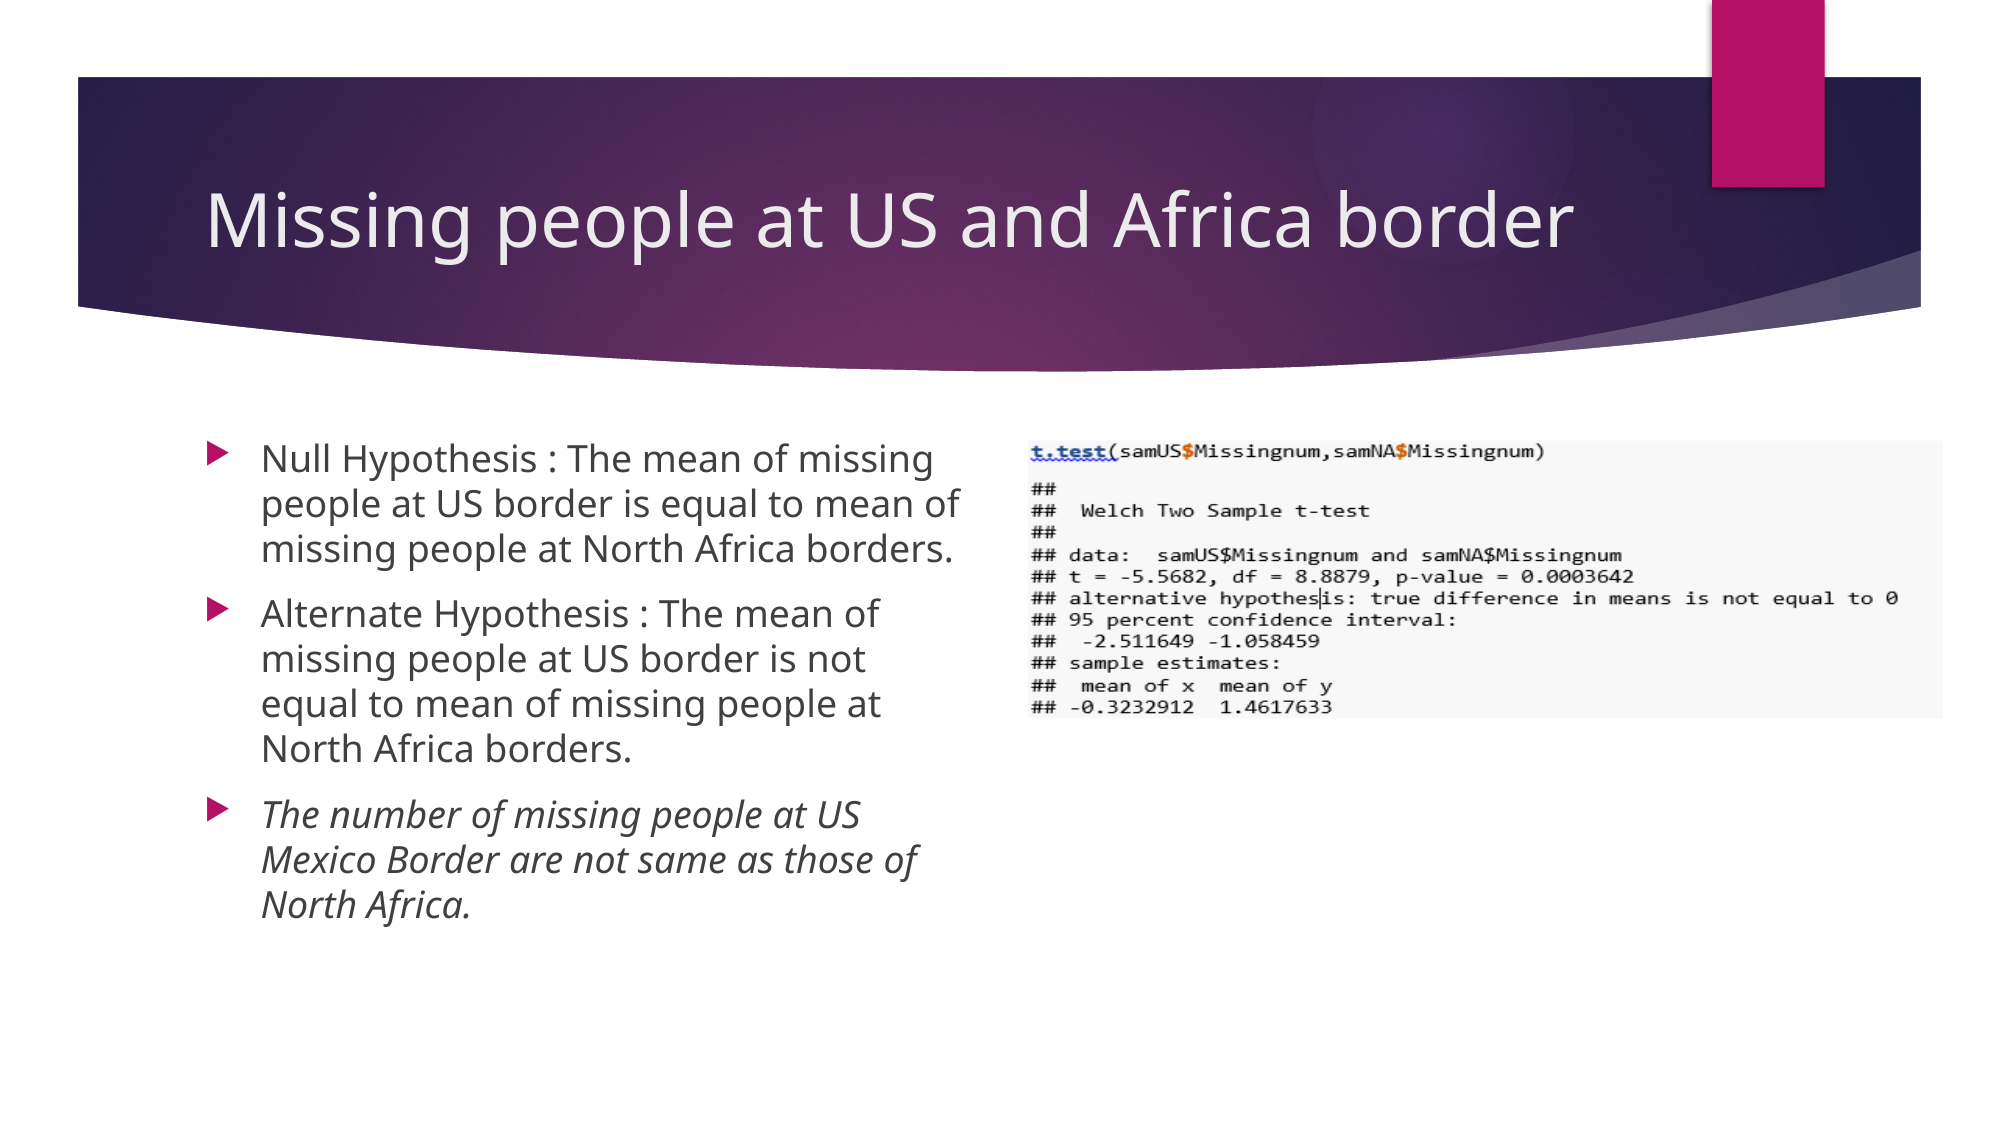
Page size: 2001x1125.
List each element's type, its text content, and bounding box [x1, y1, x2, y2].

list Null Hypothesis : The mean of missing people at US border is equal to mean of missing people at North Africa borders. Alternate Hypothesis : The mean of missing people at US border is not equal to mean of missing people at North Africa borders. The number of missing people at US Mexico Border are not same as those of North Africa. [189, 427, 981, 988]
title Missing people at US and Africa border [189, 159, 1627, 276]
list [1025, 436, 1943, 721]
